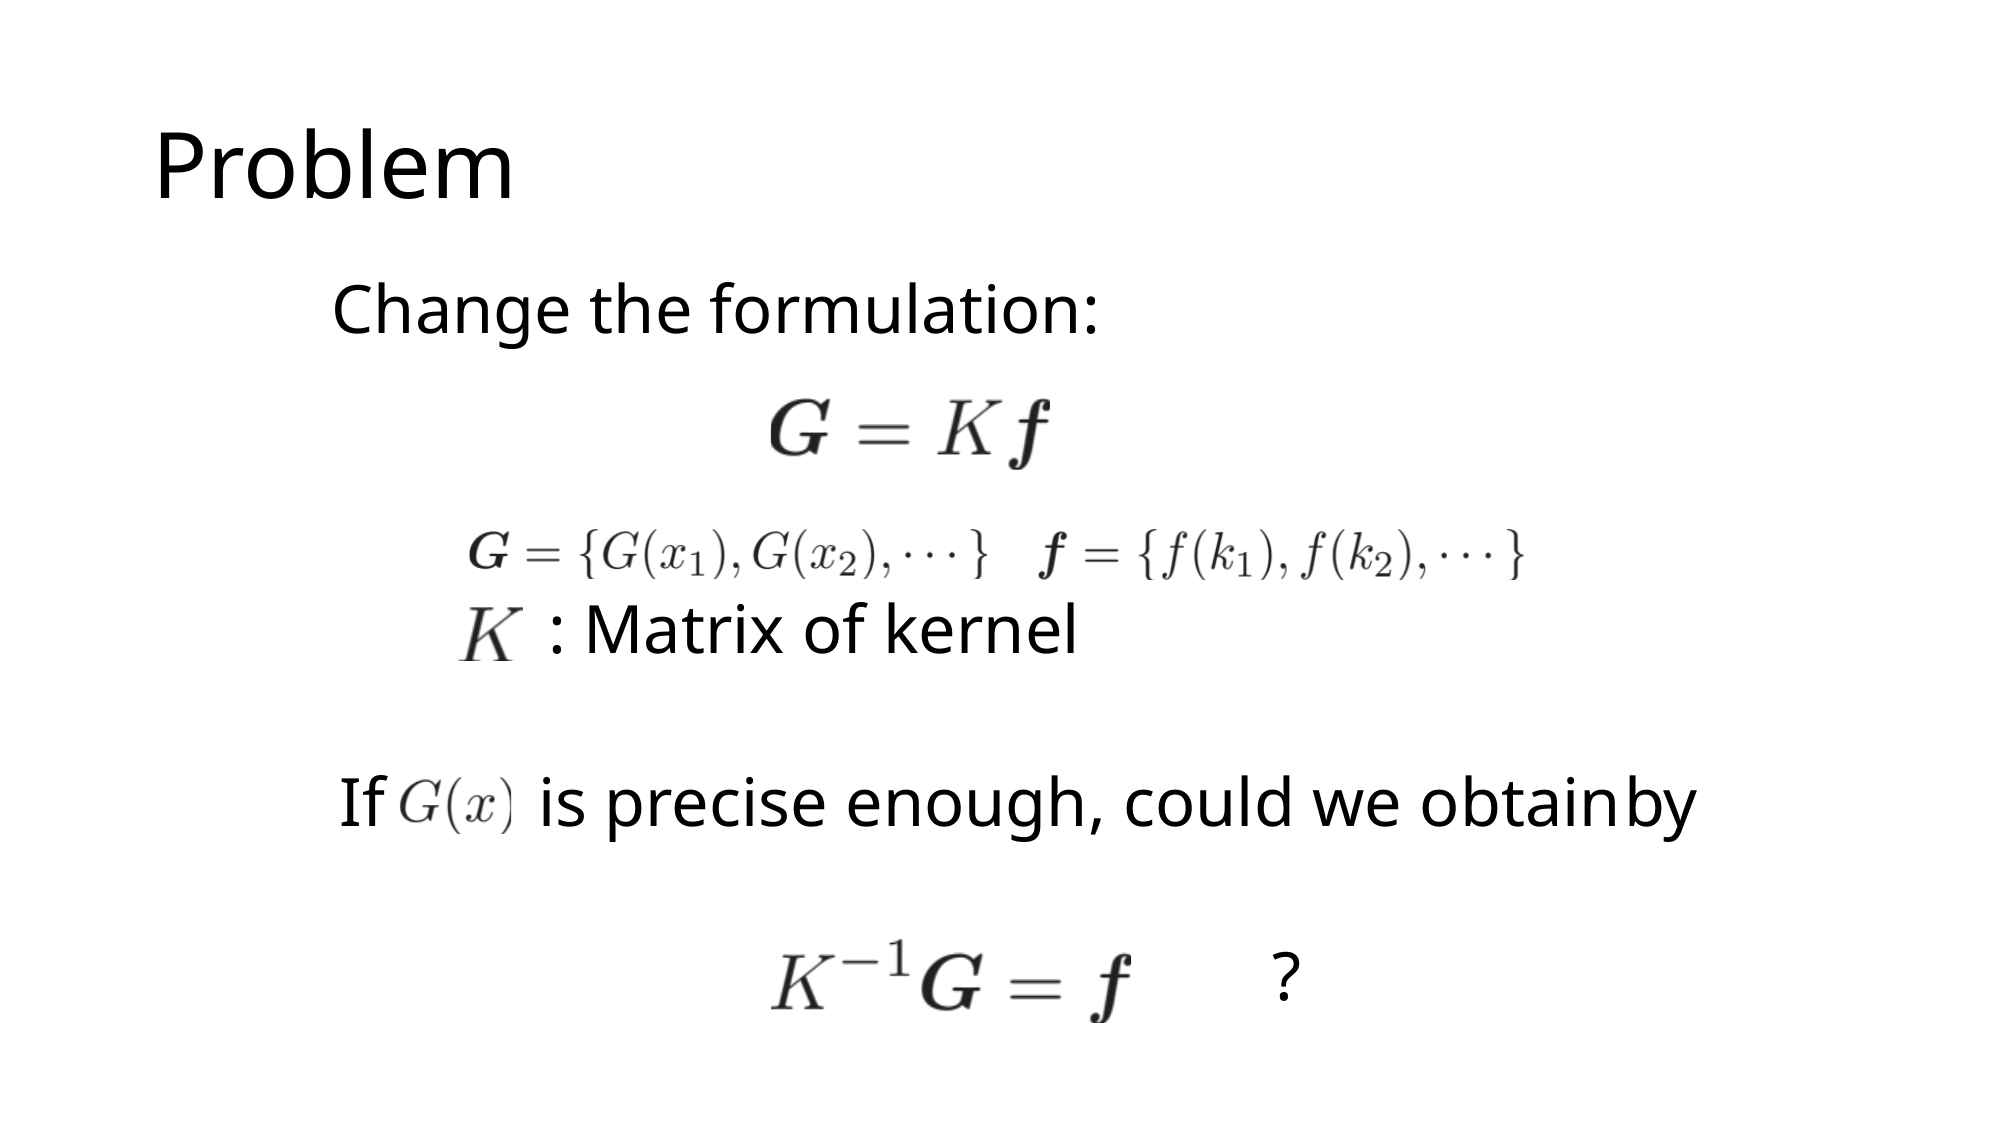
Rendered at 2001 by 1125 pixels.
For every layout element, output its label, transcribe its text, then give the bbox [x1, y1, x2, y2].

picture [770, 398, 1050, 470]
text_box Change the formulation: [317, 259, 1133, 354]
text_box ? [1257, 926, 1317, 1022]
picture [399, 777, 512, 834]
picture [770, 938, 1132, 1023]
picture [1037, 529, 1524, 580]
picture [469, 529, 988, 579]
picture [458, 606, 523, 661]
text_box by [1609, 752, 1713, 847]
text_box If [324, 752, 418, 847]
title Problem [137, 59, 1863, 278]
text_box : Matrix of kernel [533, 579, 1096, 675]
text_box is precise enough, could we obtain [523, 752, 1609, 847]
